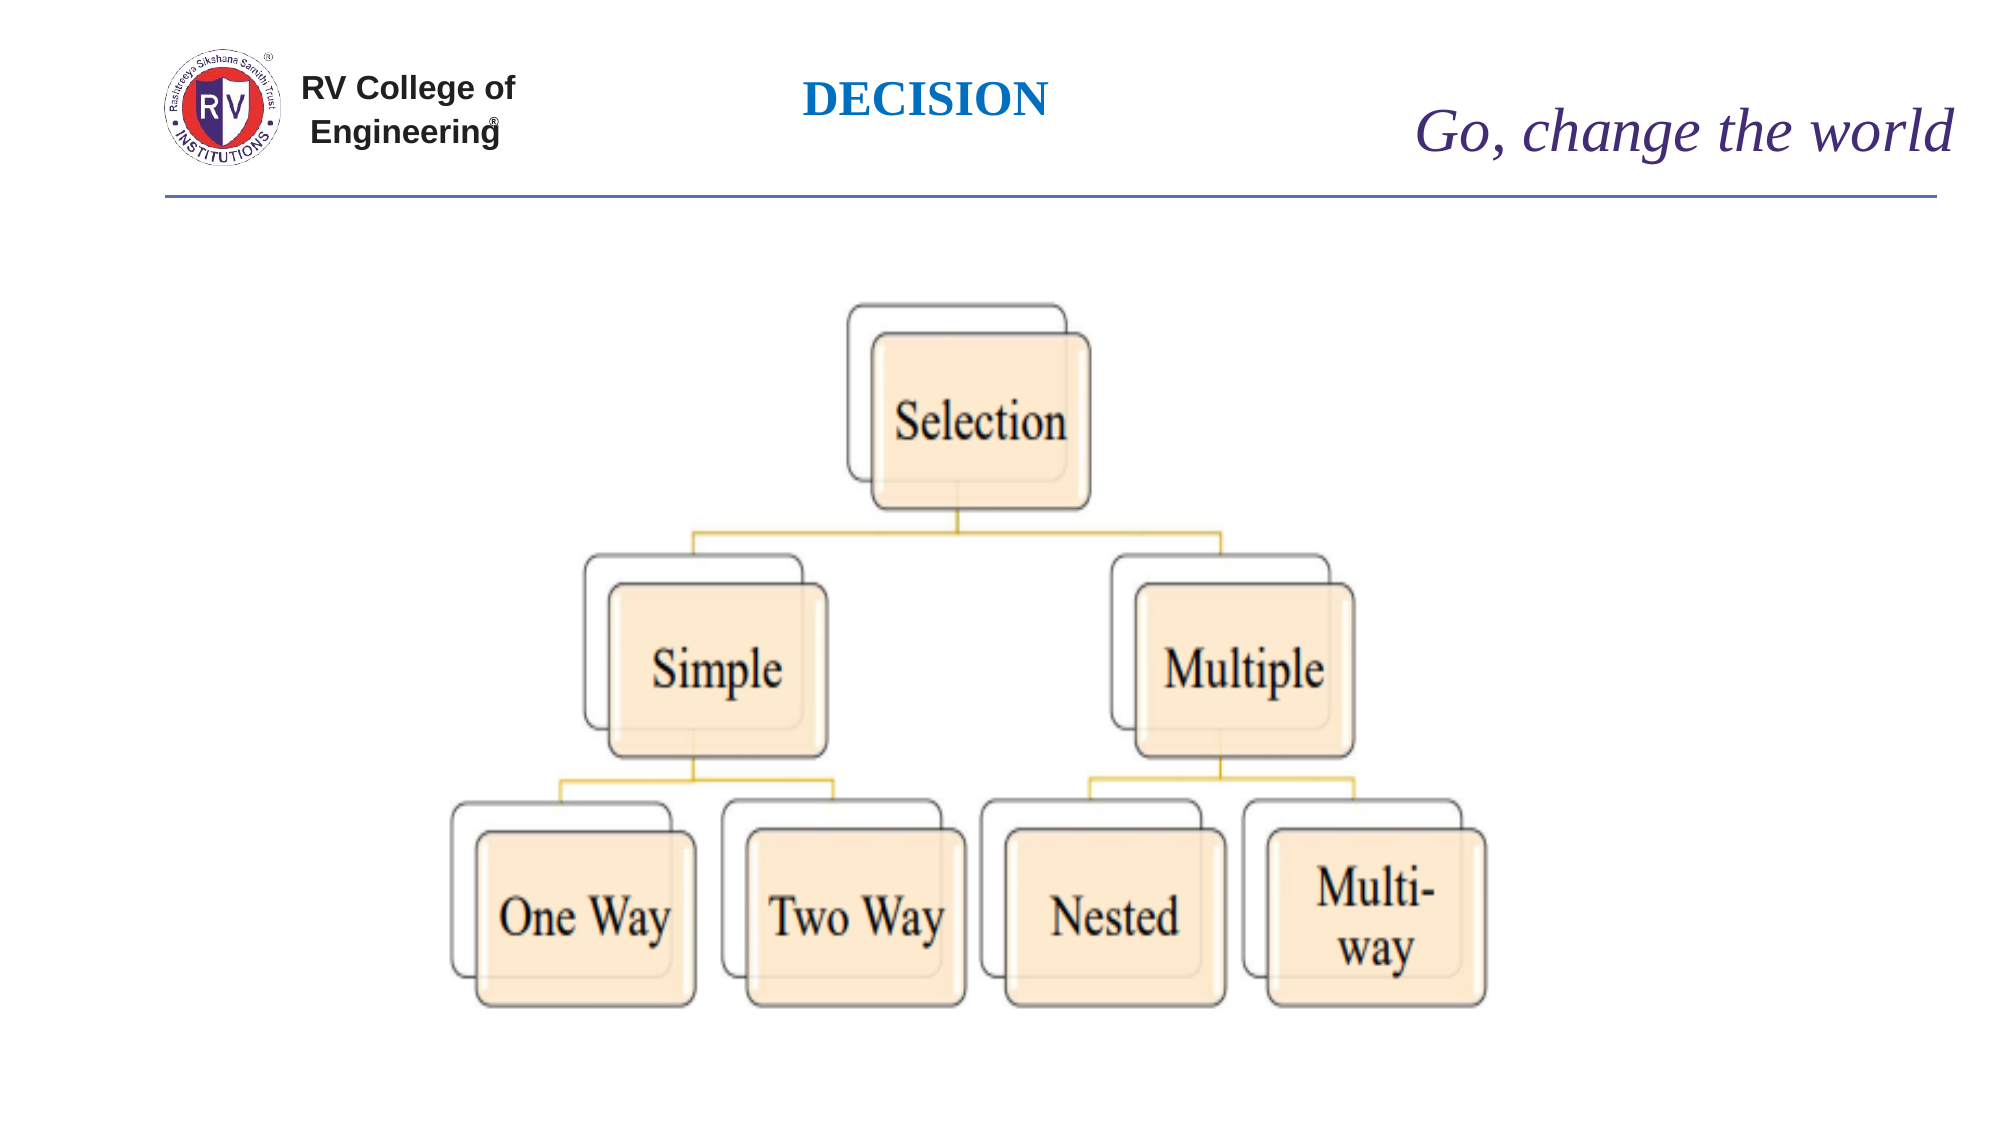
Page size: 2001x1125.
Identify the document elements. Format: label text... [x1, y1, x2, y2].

text_box Go, change the world [1412, 86, 1958, 164]
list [393, 254, 1637, 1050]
text_box DECISION [800, 63, 1901, 126]
text_box RV College of Engineering [298, 60, 520, 150]
picture [164, 49, 281, 166]
